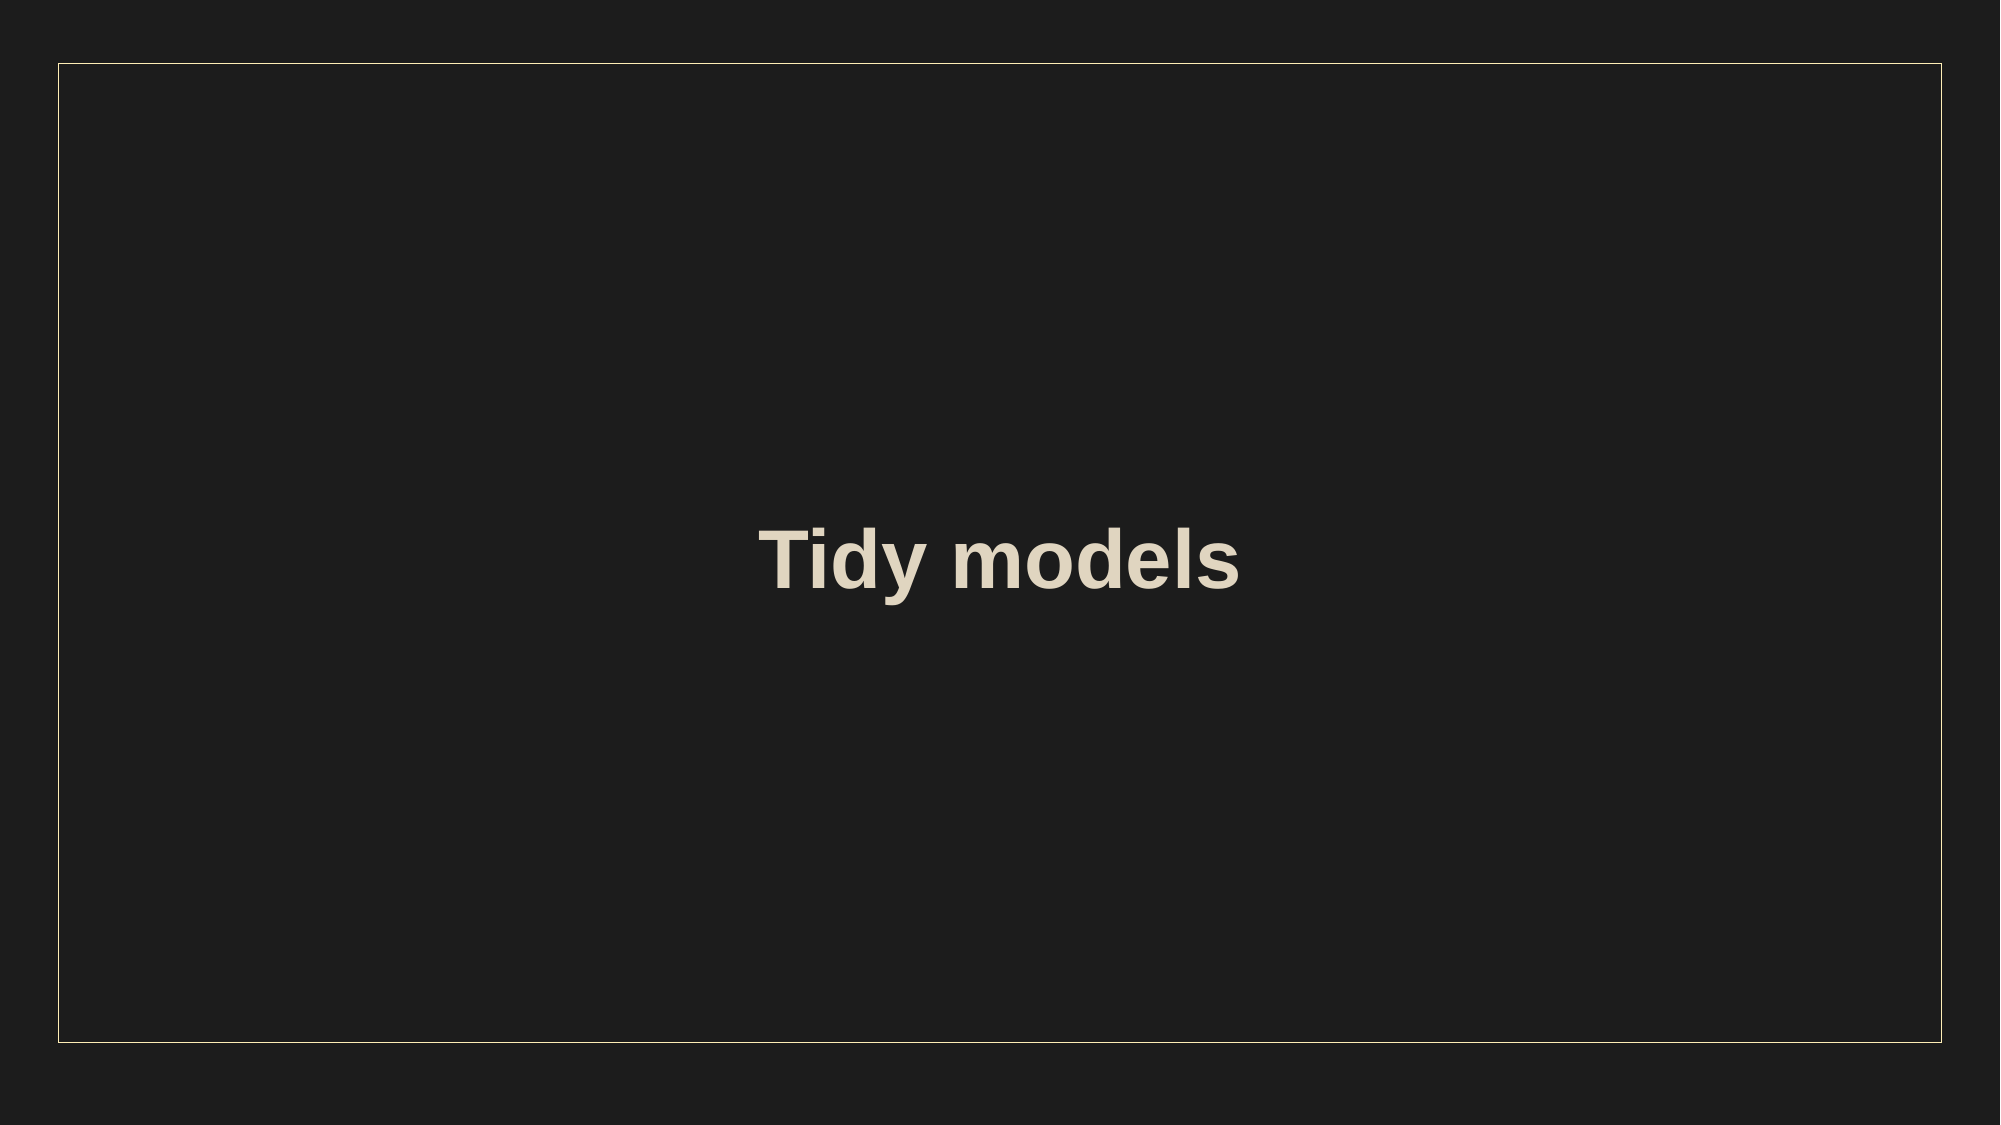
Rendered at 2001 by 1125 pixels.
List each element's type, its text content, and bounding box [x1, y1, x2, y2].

title Tidy models [148, 508, 1852, 616]
